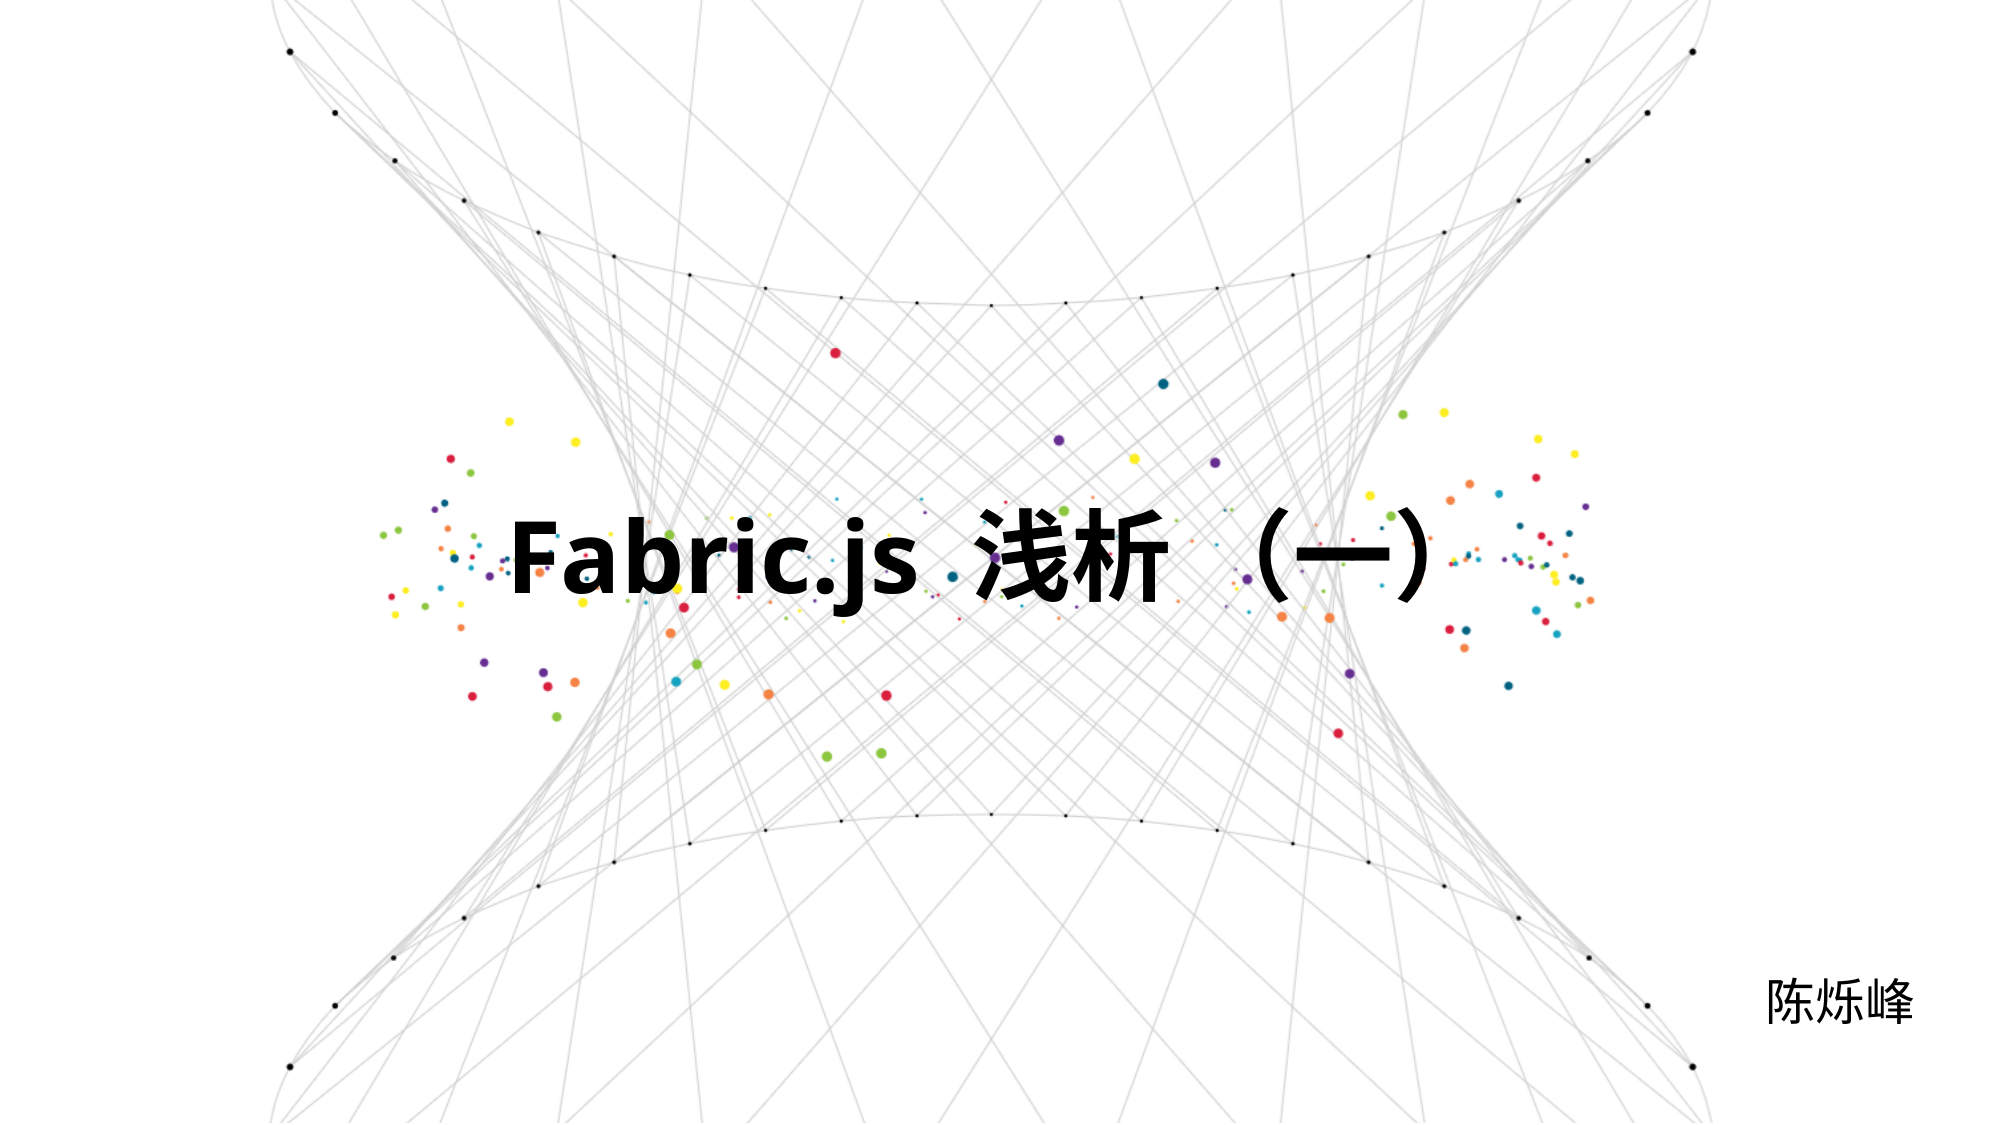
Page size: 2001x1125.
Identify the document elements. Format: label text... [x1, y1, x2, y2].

picture [156, 0, 1878, 1123]
text_box 陈烁峰 [1751, 963, 1943, 1039]
text_box Fabric.js 浅析 （一） [491, 486, 1509, 622]
